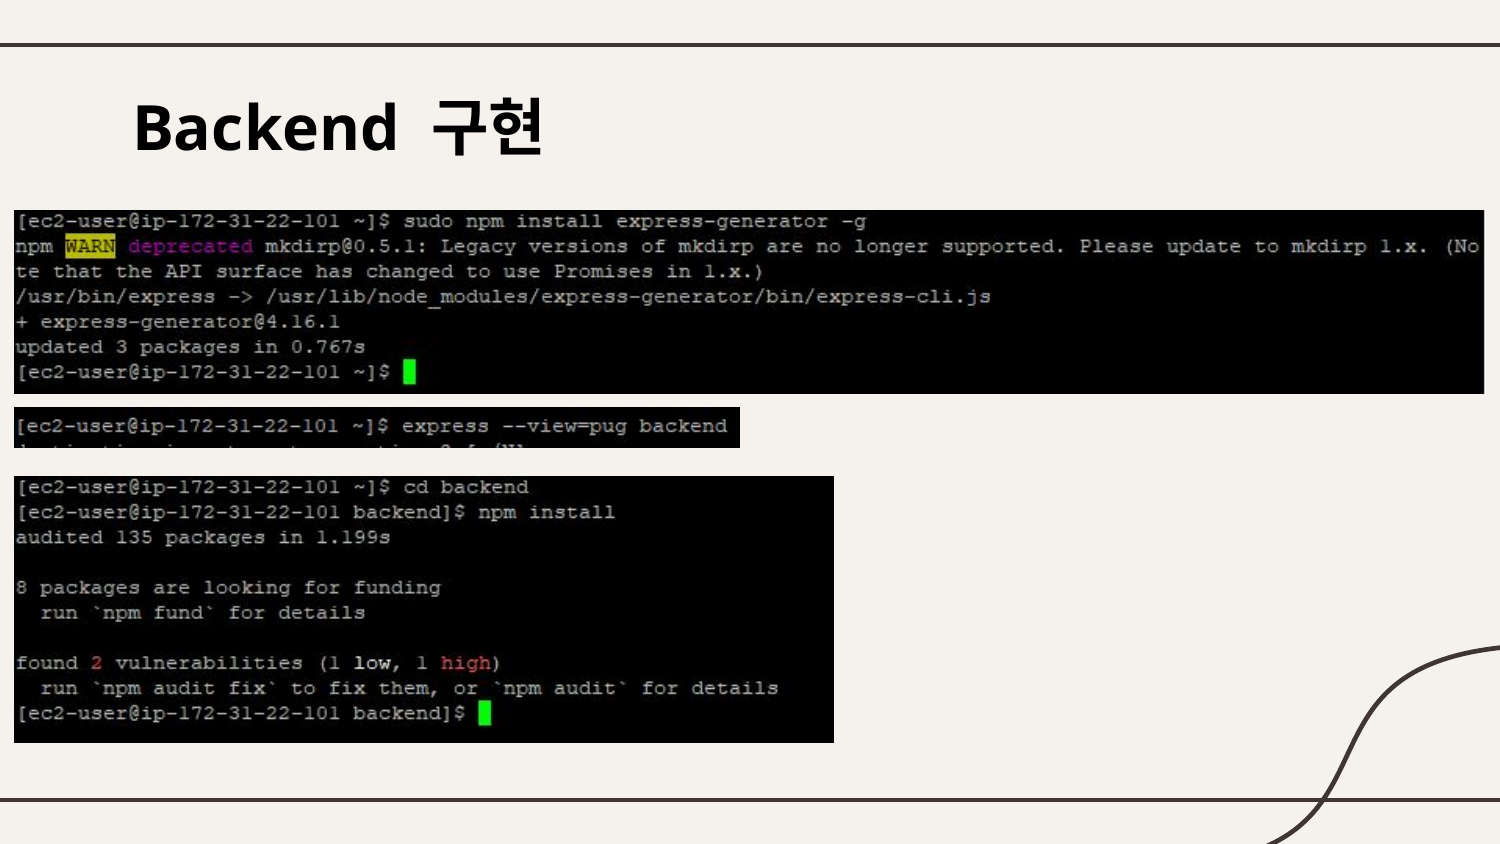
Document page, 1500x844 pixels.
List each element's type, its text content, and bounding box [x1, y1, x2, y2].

picture [14, 406, 741, 448]
title Backend 구현 [116, 72, 1278, 167]
picture [14, 476, 834, 743]
picture [14, 210, 1486, 394]
